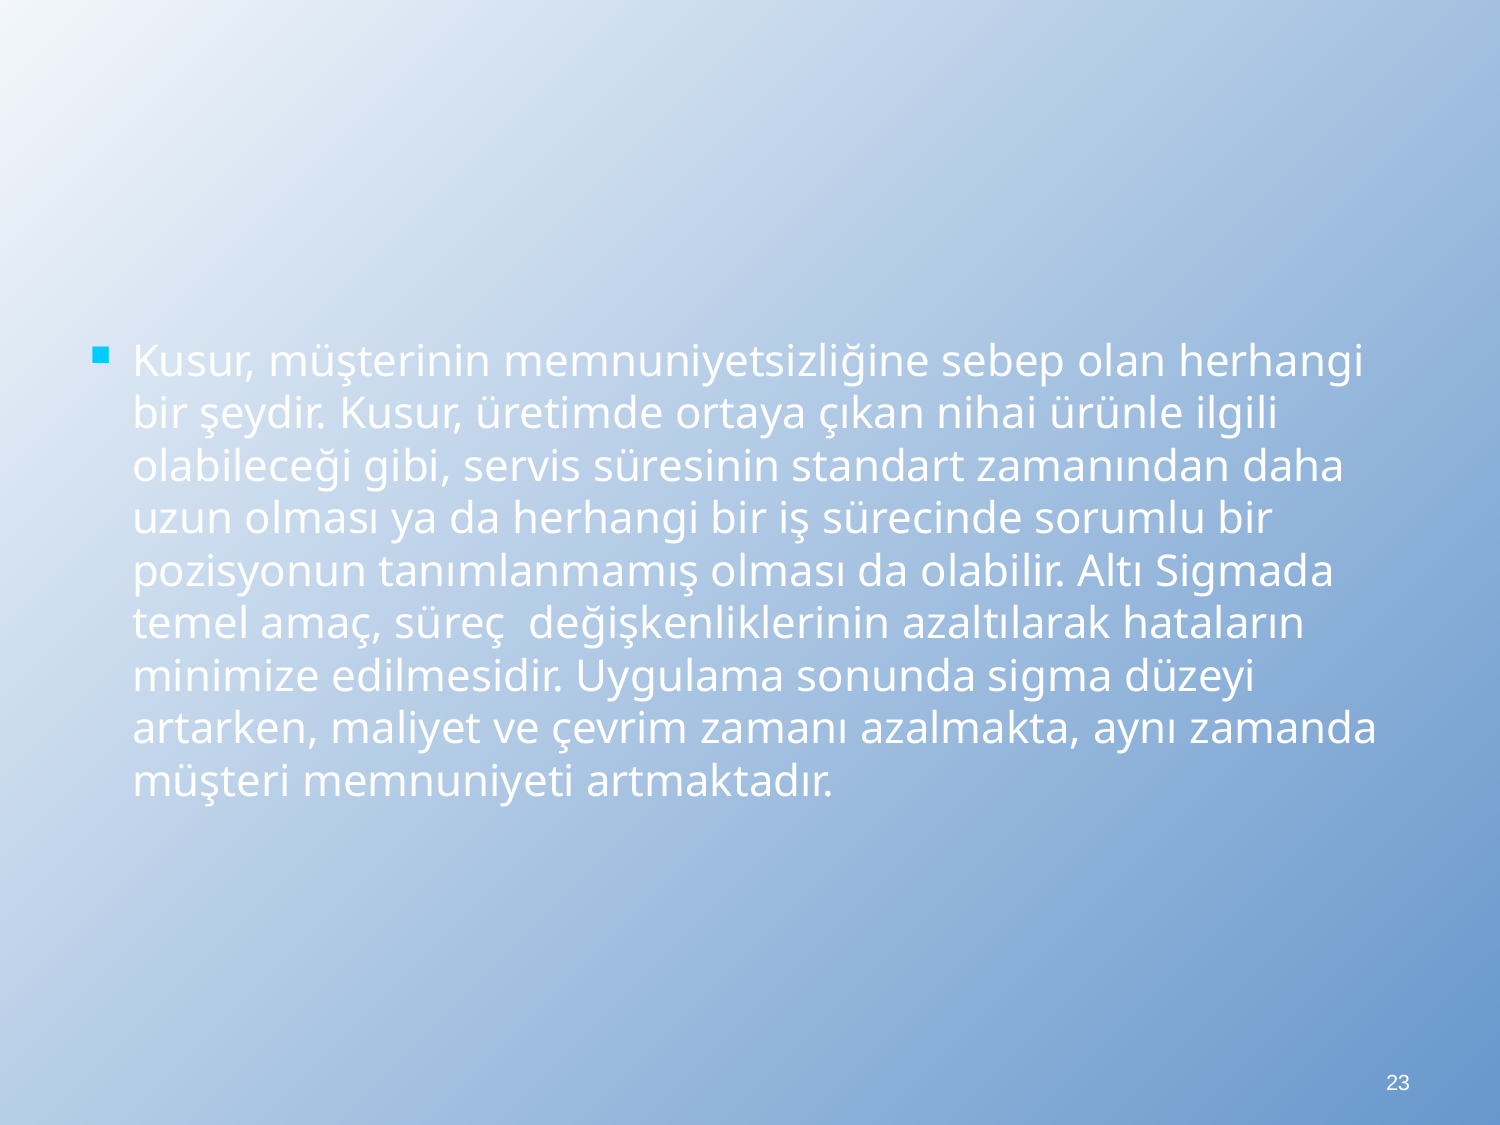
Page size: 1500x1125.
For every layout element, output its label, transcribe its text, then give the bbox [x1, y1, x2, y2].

slide_number 23 [1074, 1024, 1426, 1103]
list Kusur, müşterinin memnuniyetsizliğine sebep olan herhangi bir şeydir. Kusur, üretimde ortaya çıkan nihai ürünle ilgili olabileceği gibi, servis süresinin standart zamanından daha uzun olması ya da herhangi bir iş sürecinde sorumlu bir pozisyonun tanımlanmamış olması da olabilir. Altı Sigmada temel amaç, süreç değişkenliklerinin azaltılarak hataların minimize edilmesidir. Uygulama sonunda sigma düzeyi artarken, maliyet ve çevrim zamanı azalmakta, aynı zamanda müşteri memnuniyeti artmaktadır. [74, 324, 1426, 1001]
